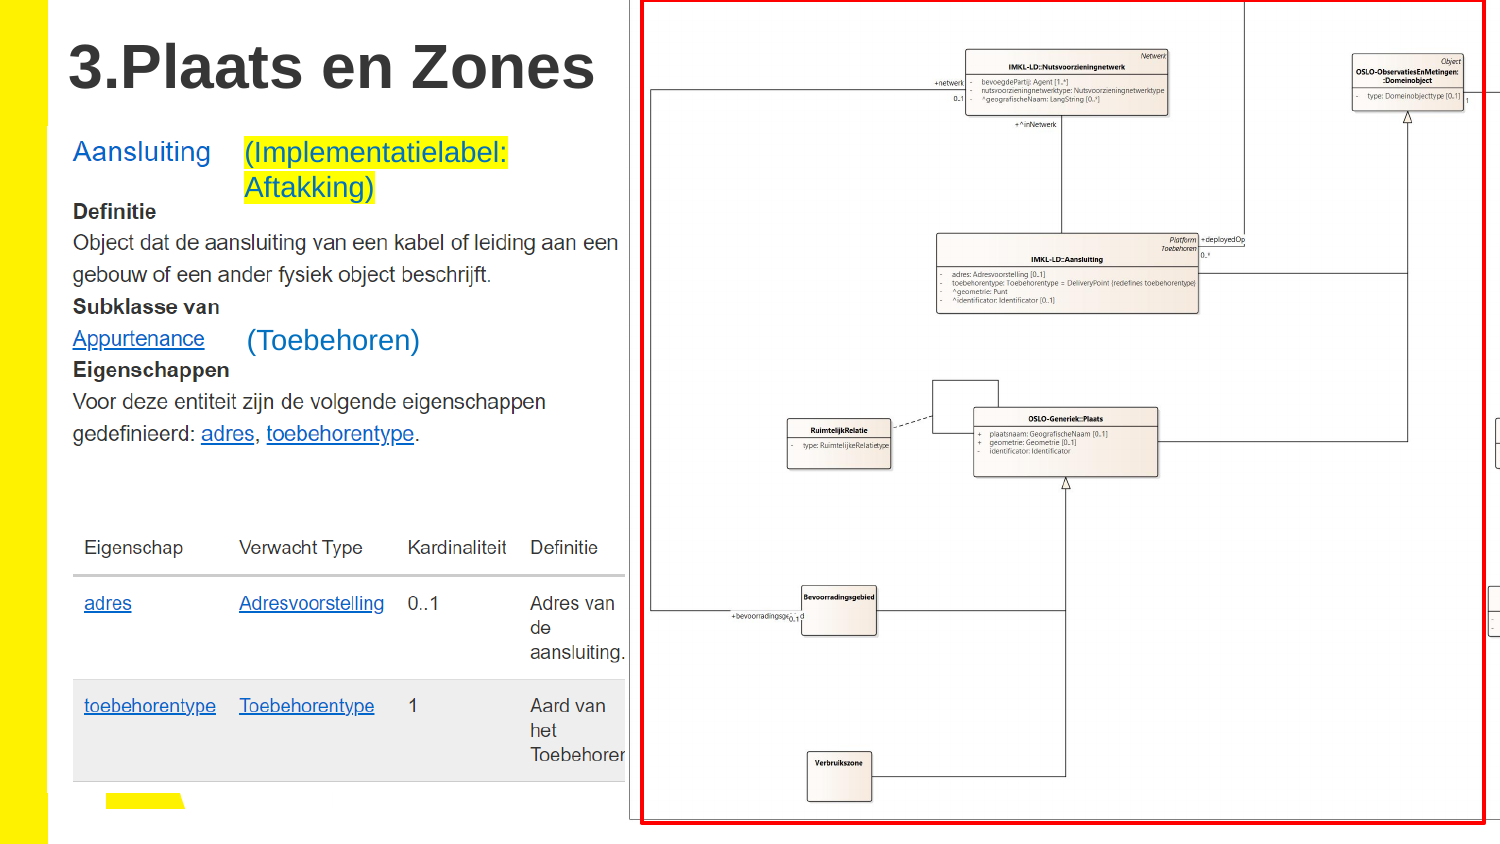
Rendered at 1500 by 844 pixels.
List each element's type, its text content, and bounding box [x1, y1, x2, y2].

picture [47, 0, 1500, 824]
text_box 3.Plaats en Zones [57, 20, 618, 117]
